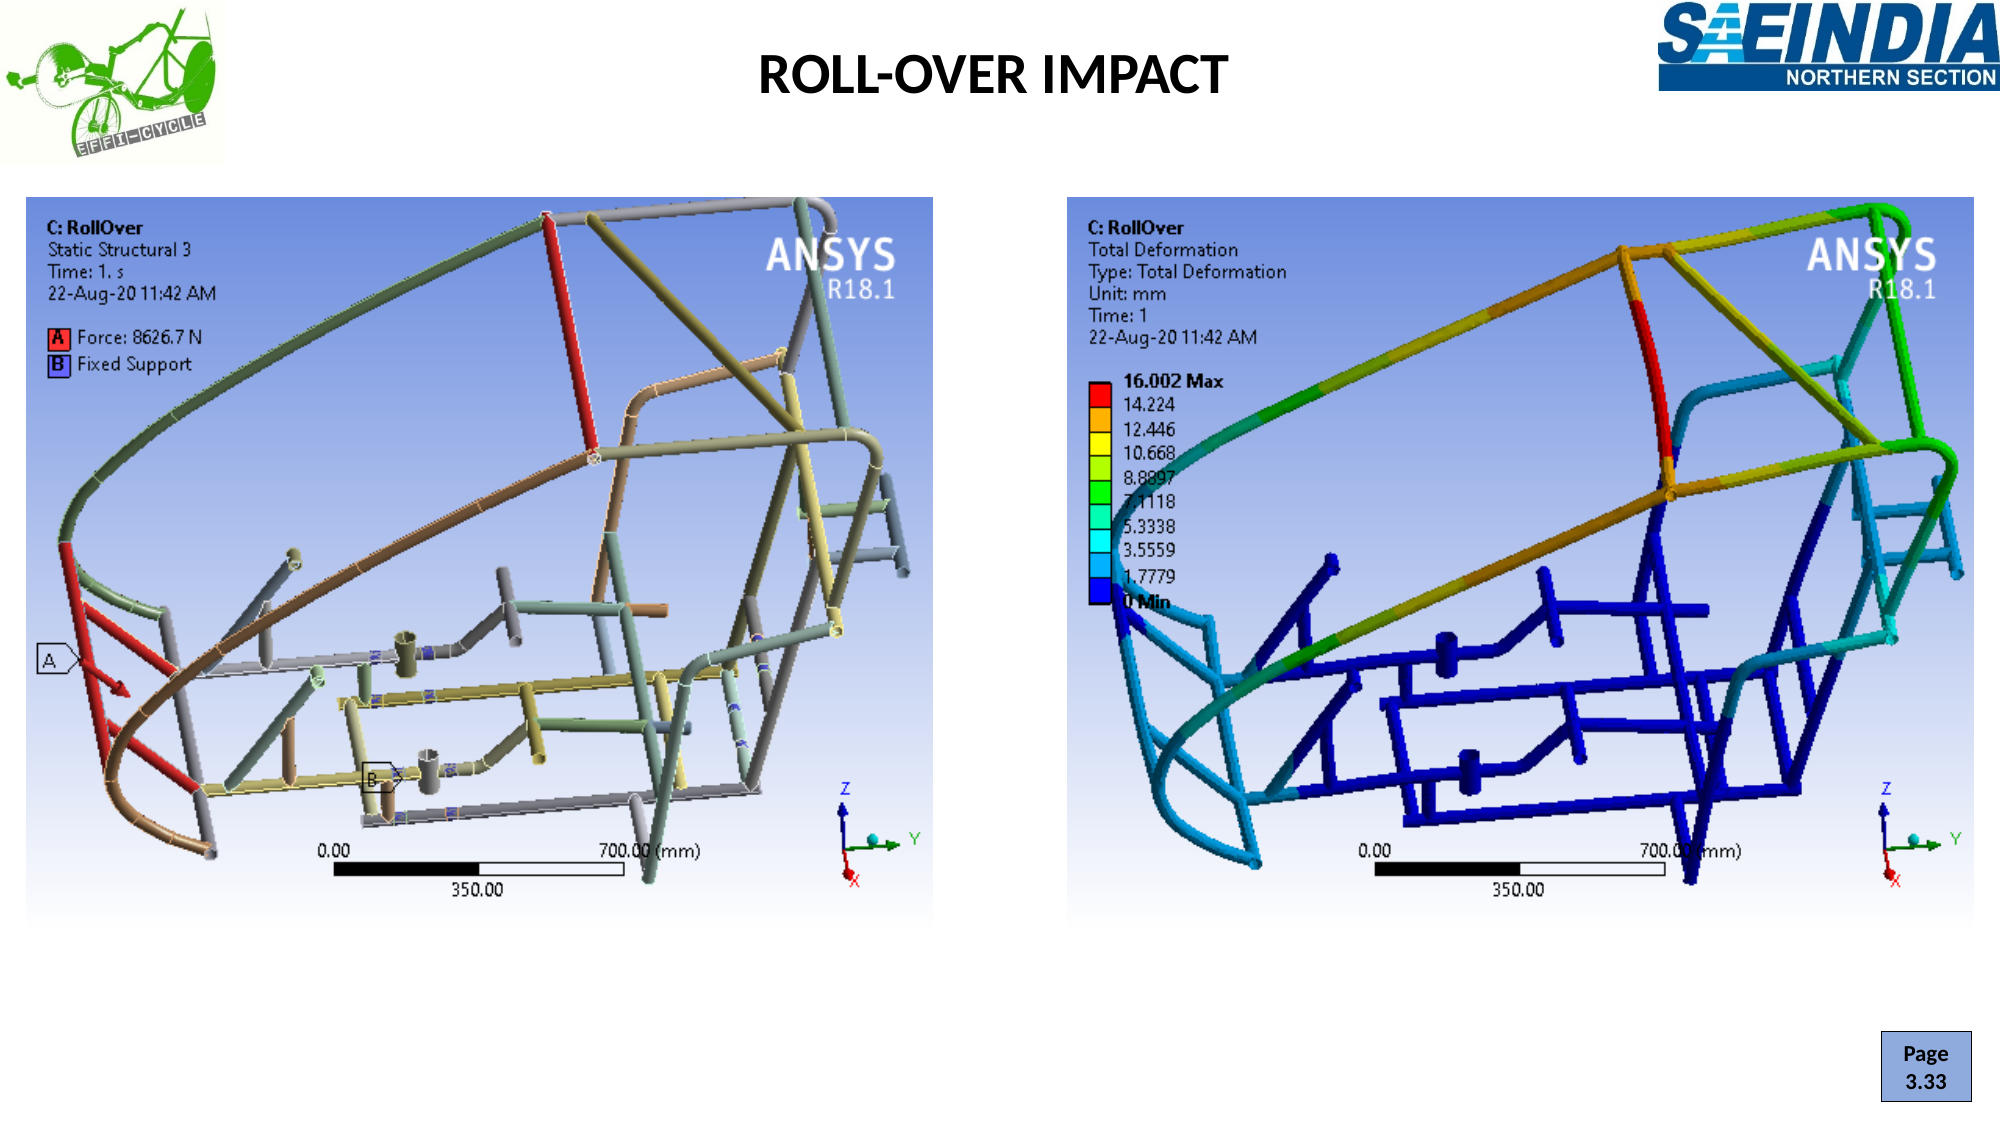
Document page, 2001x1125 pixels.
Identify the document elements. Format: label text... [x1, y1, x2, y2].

text_box Page 3.33 [1881, 1031, 1972, 1102]
picture [26, 197, 933, 928]
text_box ROLL-OVER IMPACT [372, 18, 1616, 131]
picture [0, 1, 226, 165]
picture [1067, 197, 1974, 928]
picture [1658, 1, 2000, 91]
